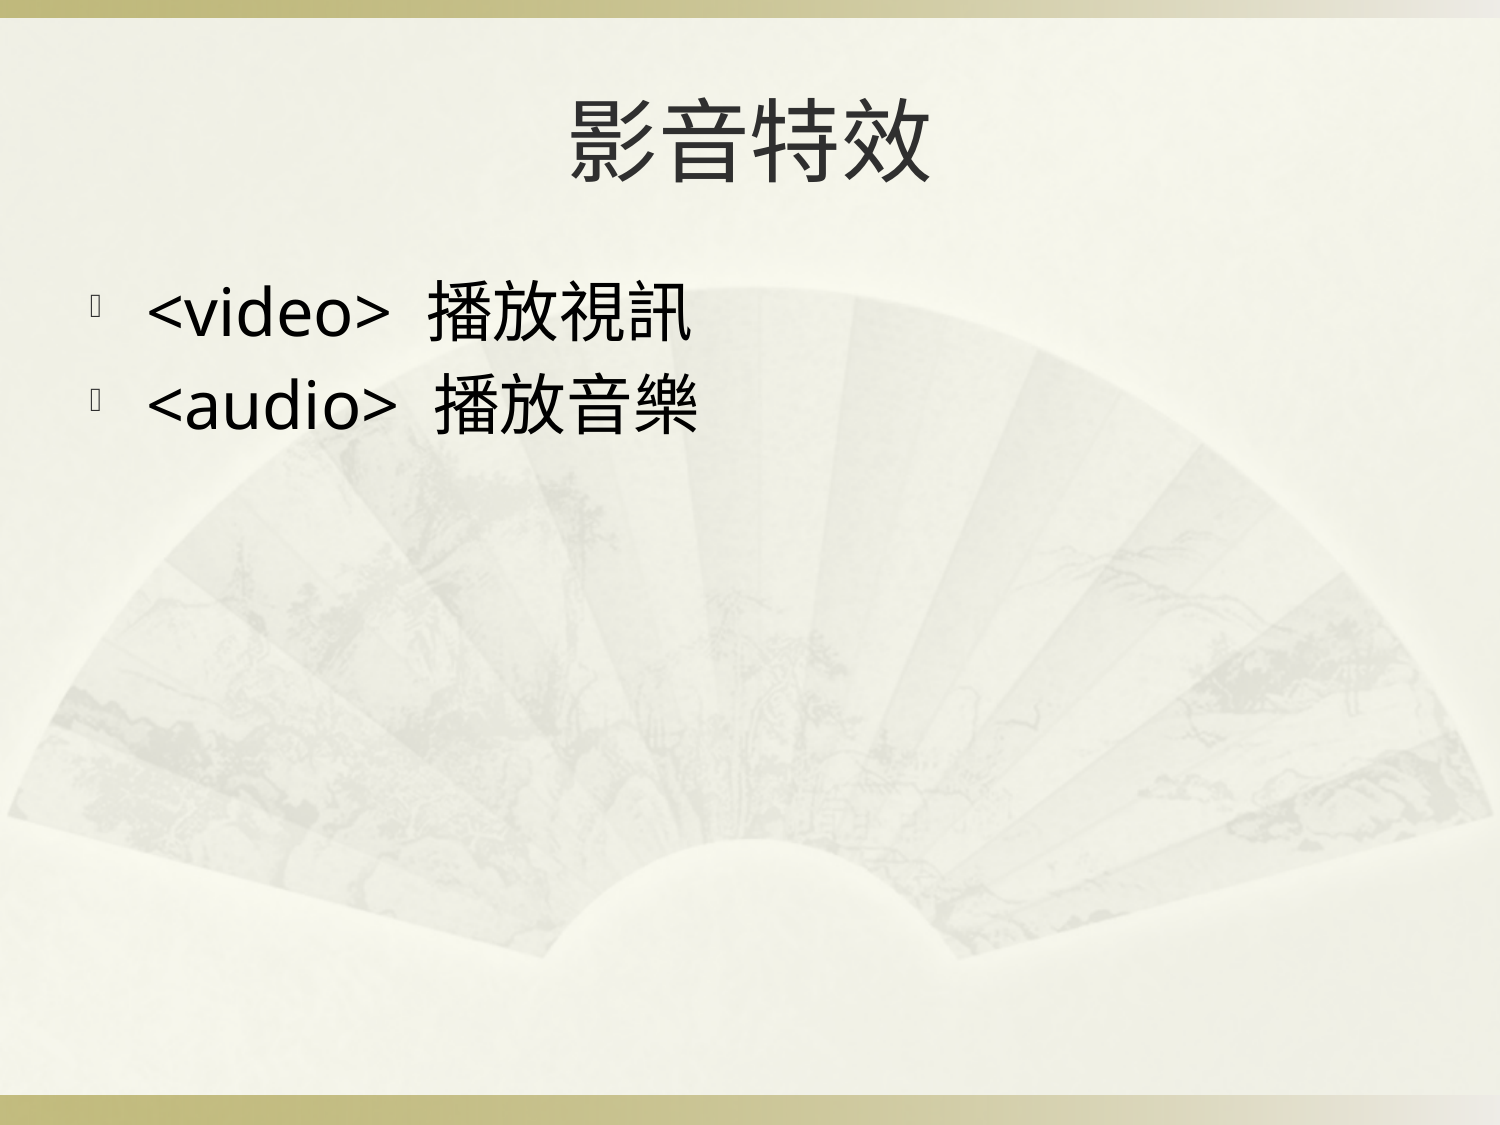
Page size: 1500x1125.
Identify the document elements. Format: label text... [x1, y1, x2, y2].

title 影音特效 [75, 45, 1425, 233]
list <video> 播放視訊 <audio> 播放音樂 [75, 262, 1425, 1032]
